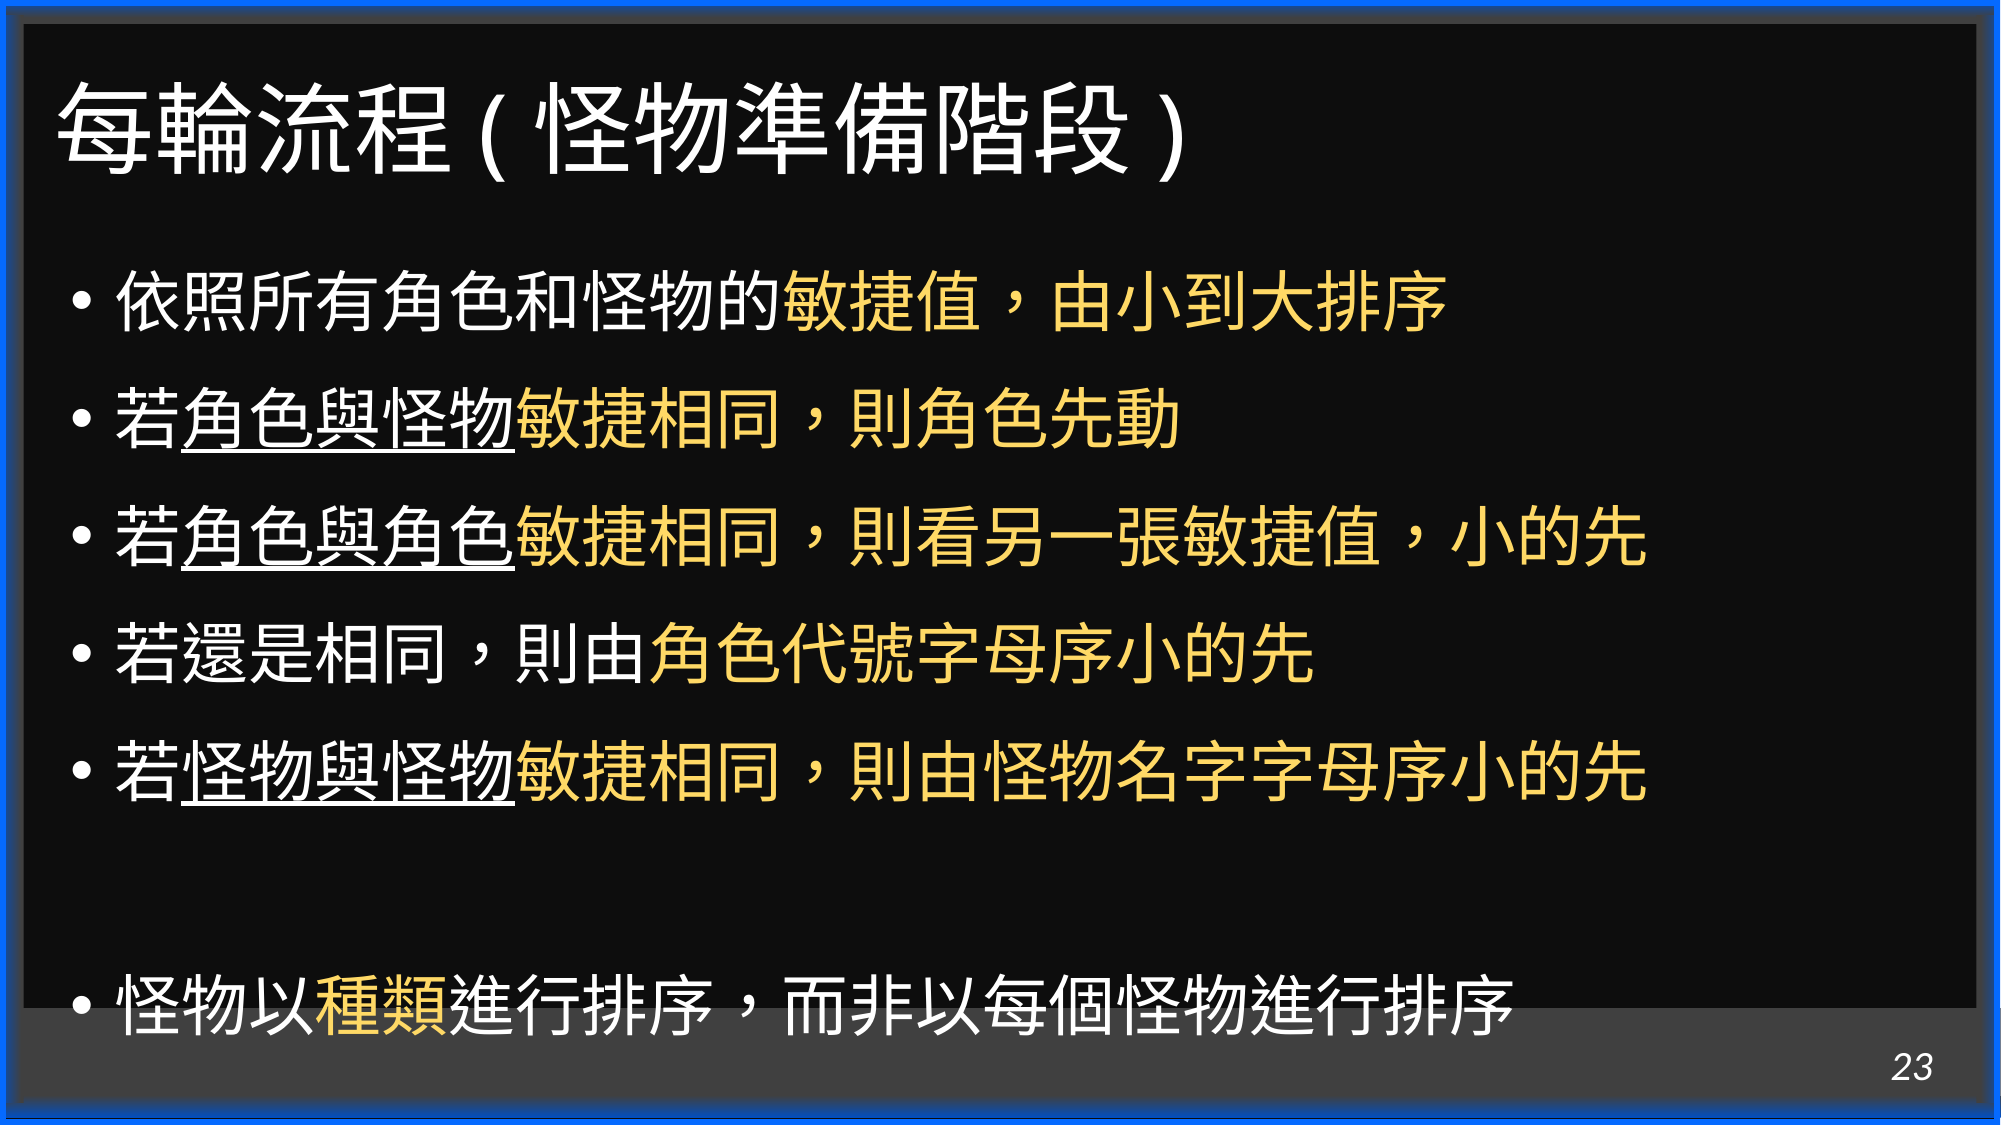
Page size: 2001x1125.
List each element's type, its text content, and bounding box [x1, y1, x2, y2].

list 依照所有角色和怪物的敏捷值，由小到大排序 若角色與怪物敏捷相同，則角色先動 若角色與角色敏捷相同，則看另一張敏捷值，小的先 若還是相同，則由角色代號字母序小的先 若怪物與怪物敏捷相同，則由怪物名字字母序小的先 怪物以種類進行排序，而非以每個怪物進行排序 [70, 259, 1932, 1034]
title 每輪流程(怪物準備階段) [54, 52, 1915, 215]
